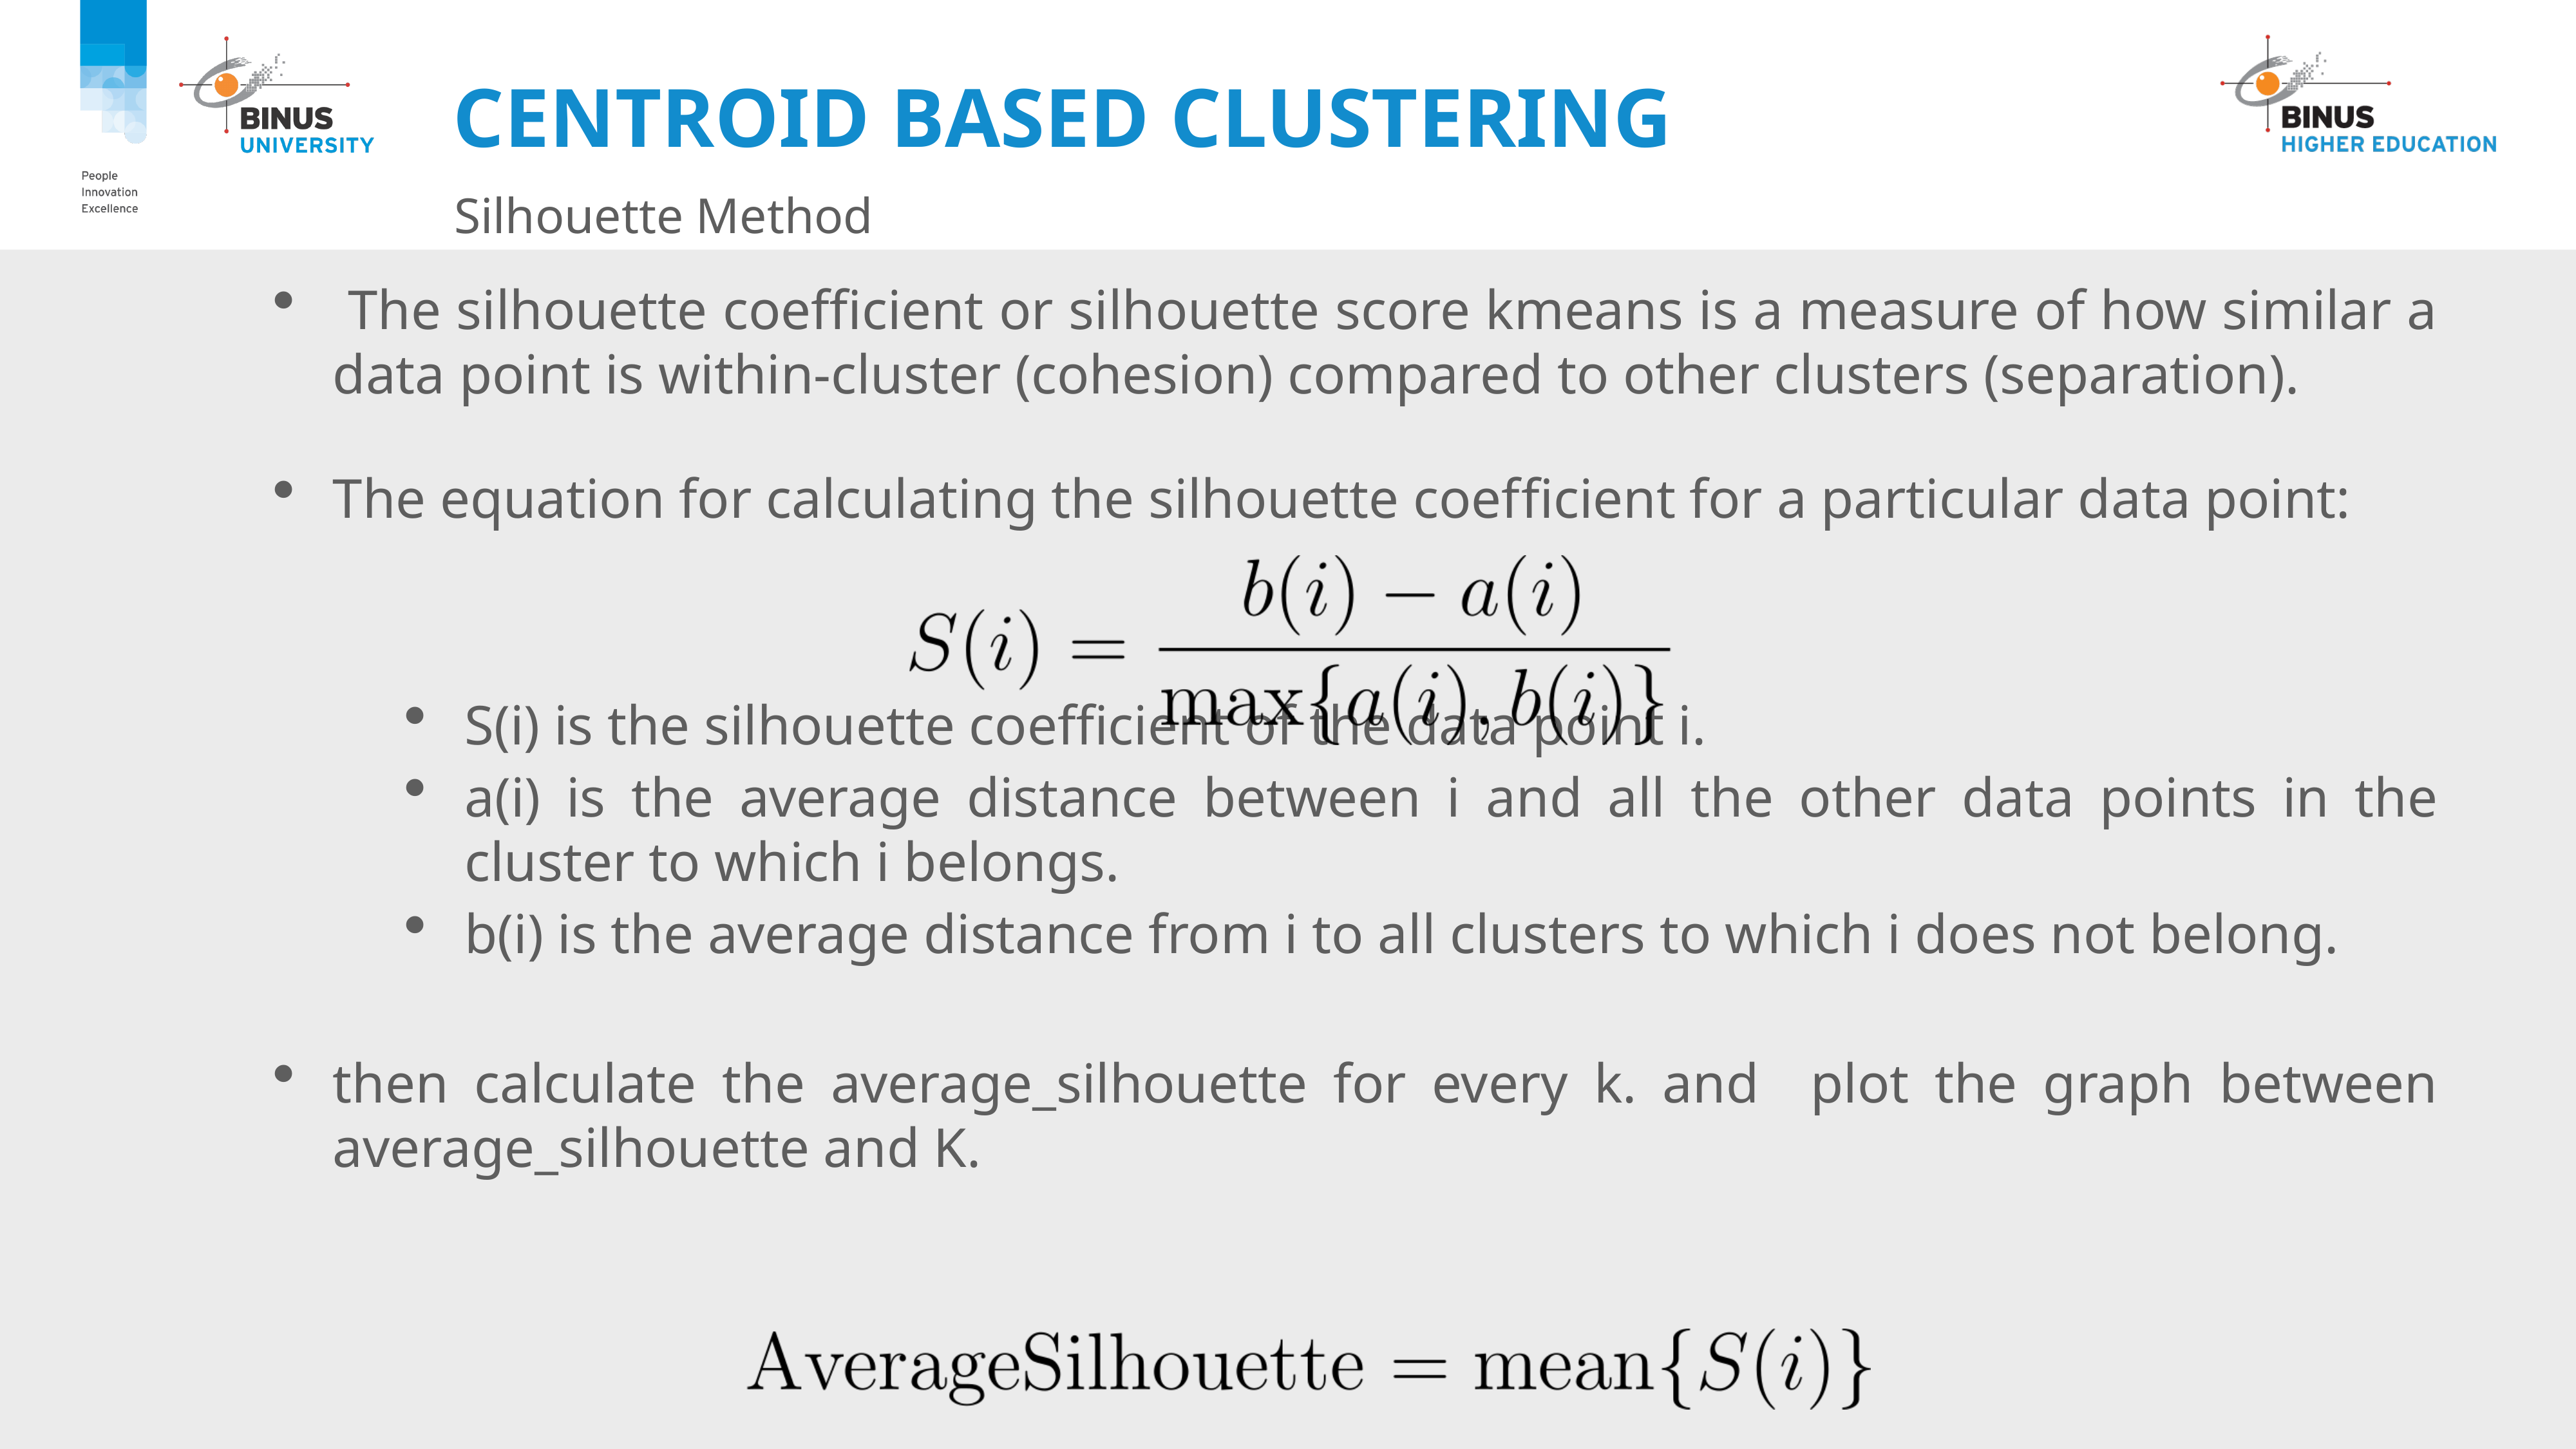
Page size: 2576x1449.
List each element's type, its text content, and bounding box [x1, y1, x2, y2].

list The silhouette coefficient or silhouette score kmeans is a measure of how similar a data point is within-cluster (cohesion) compared to other clusters (separation). The equation for calculating the silhouette coefﬁcient for a particular data point: S(i) is the silhouette coefficient of the data point i. a(i) is the average distance between i and all the other data points in the cluster to which i belongs. b(i) is the average distance from i to all clusters to which i does not belong. then calculate the average_silhouette for every k. and plot the graph between average_silhouette and K. [48, 270, 2446, 1449]
picture [81, 146, 146, 213]
text_box Silhouette Method [448, 180, 879, 249]
picture [80, 66, 147, 144]
picture [745, 1329, 1871, 1410]
picture [2199, 0, 2496, 156]
picture [905, 555, 1671, 745]
picture [174, 25, 374, 161]
title Centroid Based Clustering [448, 79, 2003, 134]
